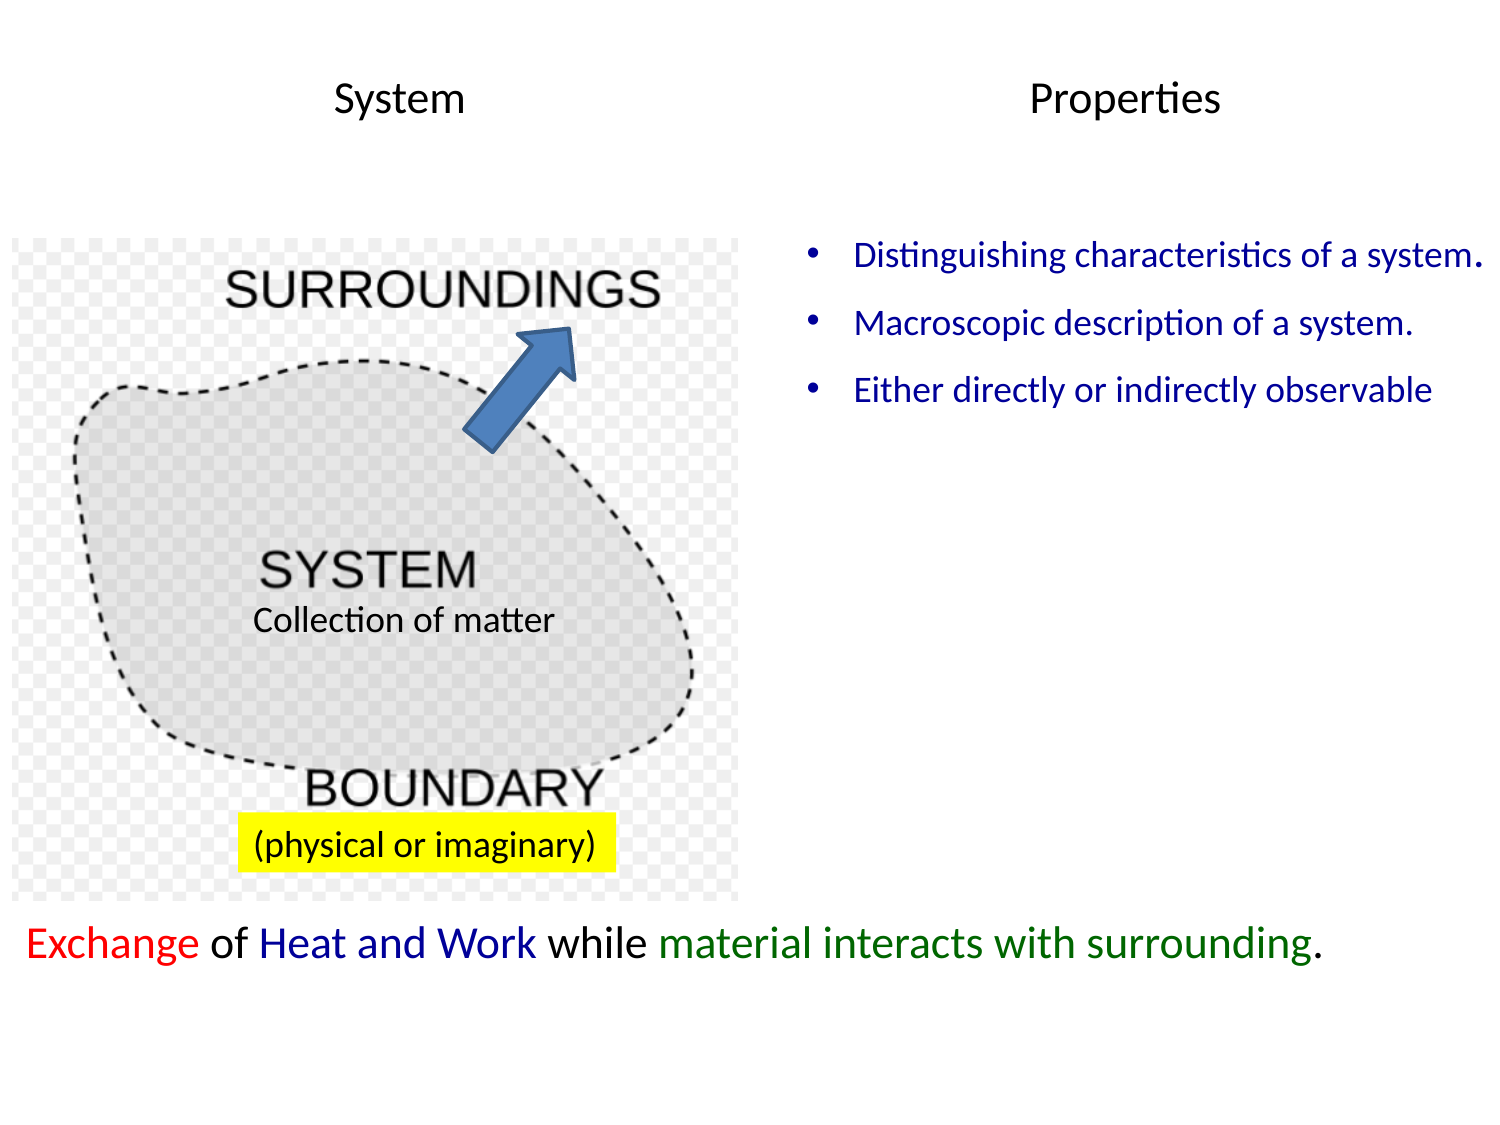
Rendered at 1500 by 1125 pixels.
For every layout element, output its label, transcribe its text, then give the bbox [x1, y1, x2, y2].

text_box System Properties [114, 60, 1442, 131]
text_box Exchange of Heat and Work while material interacts with surrounding. [10, 905, 1438, 976]
text_box Distinguishing characteristics of a system. Macroscopic description of a system. Either directly or indirectly observable [791, 199, 1500, 485]
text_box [12, 237, 738, 902]
